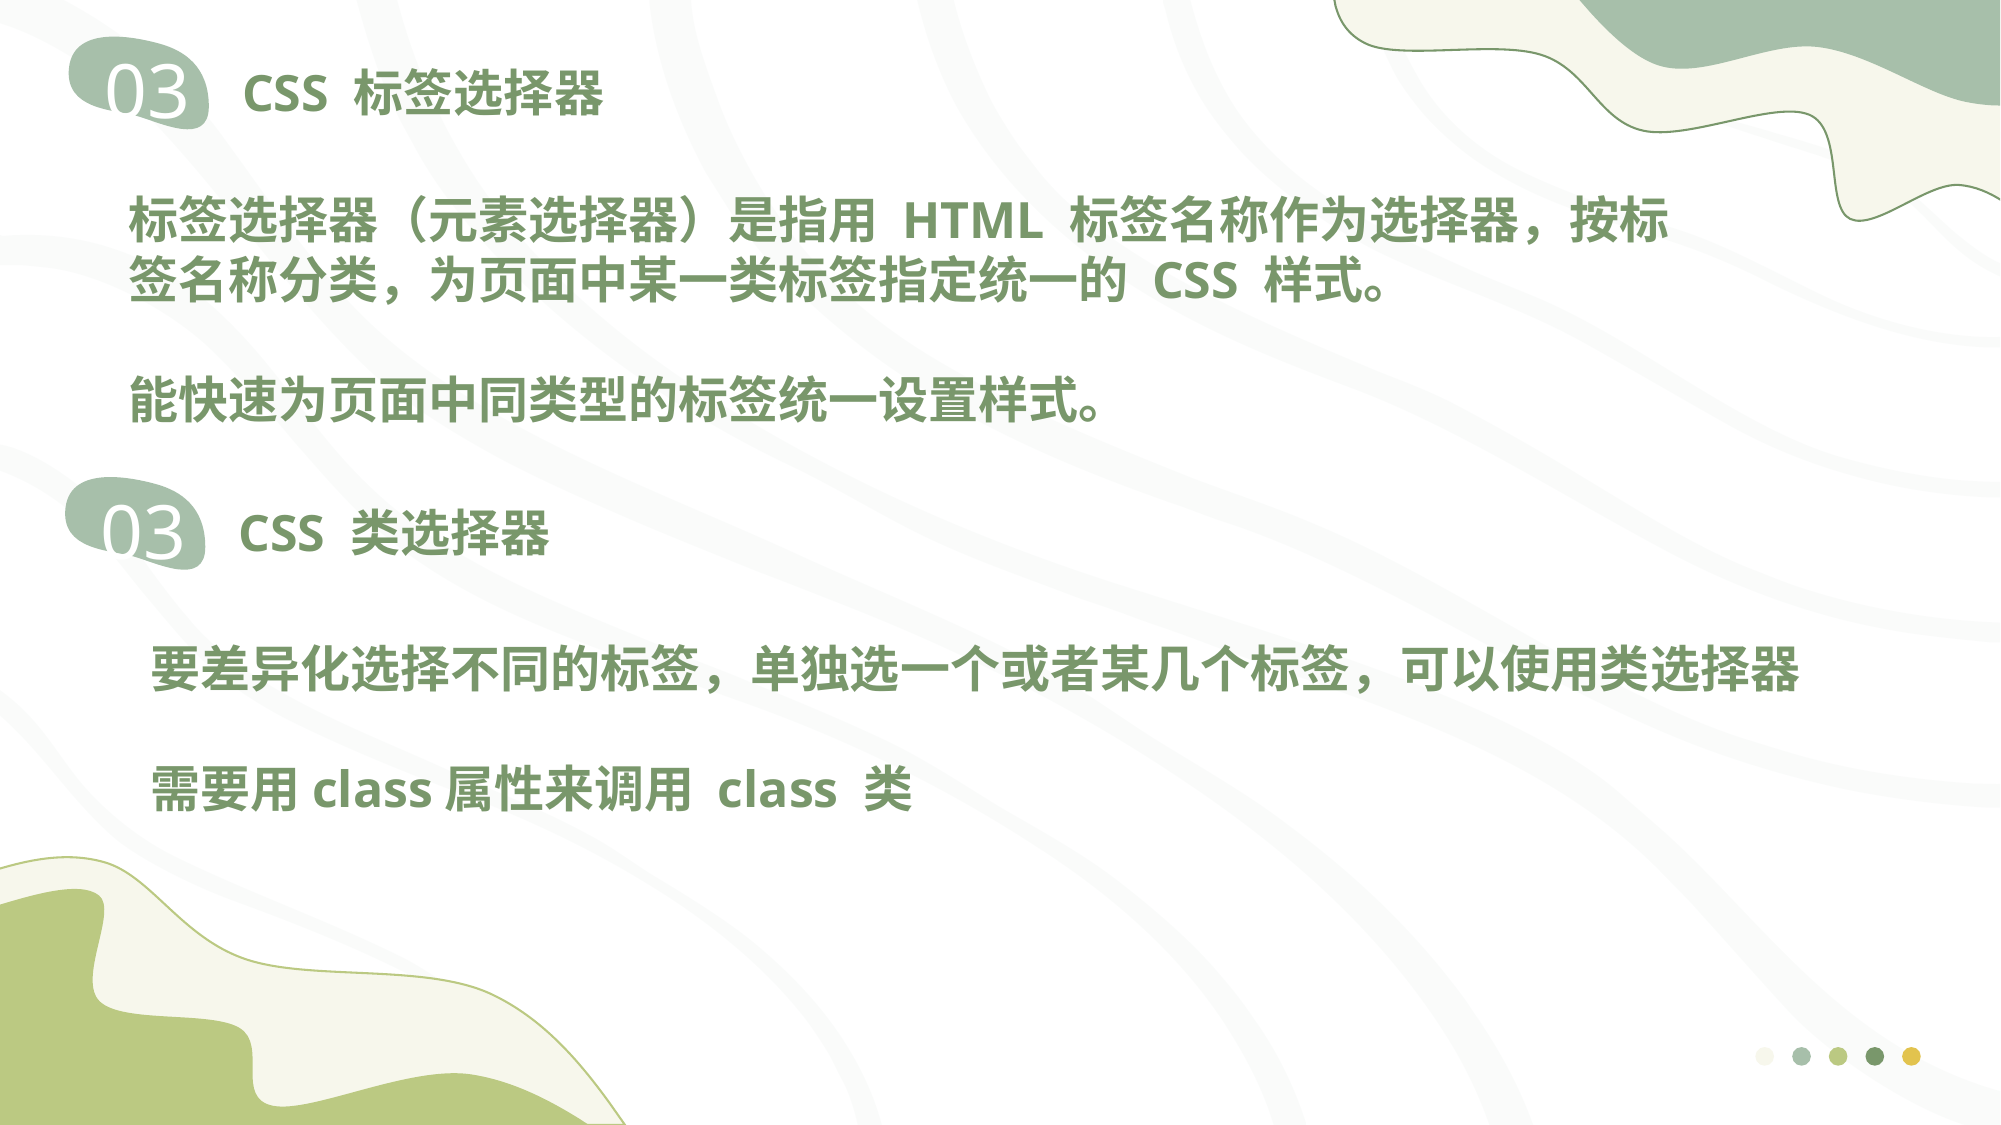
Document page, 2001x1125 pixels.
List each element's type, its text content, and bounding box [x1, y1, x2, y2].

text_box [65, 477, 795, 584]
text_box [68, 36, 798, 143]
text_box 标签选择器（元素选择器）是指用 HTML 标签名称作为选择器，按标签名称分类，为页面中某一类标签指定统一的 CSS 样式。 能快速为页面中同类型的标签统一设置样式。 [114, 181, 1701, 436]
text_box 要差异化选择不同的标签，单独选一个或者某几个标签，可以使用类选择器 需要用class属性来调用 class 类 [135, 629, 1891, 825]
